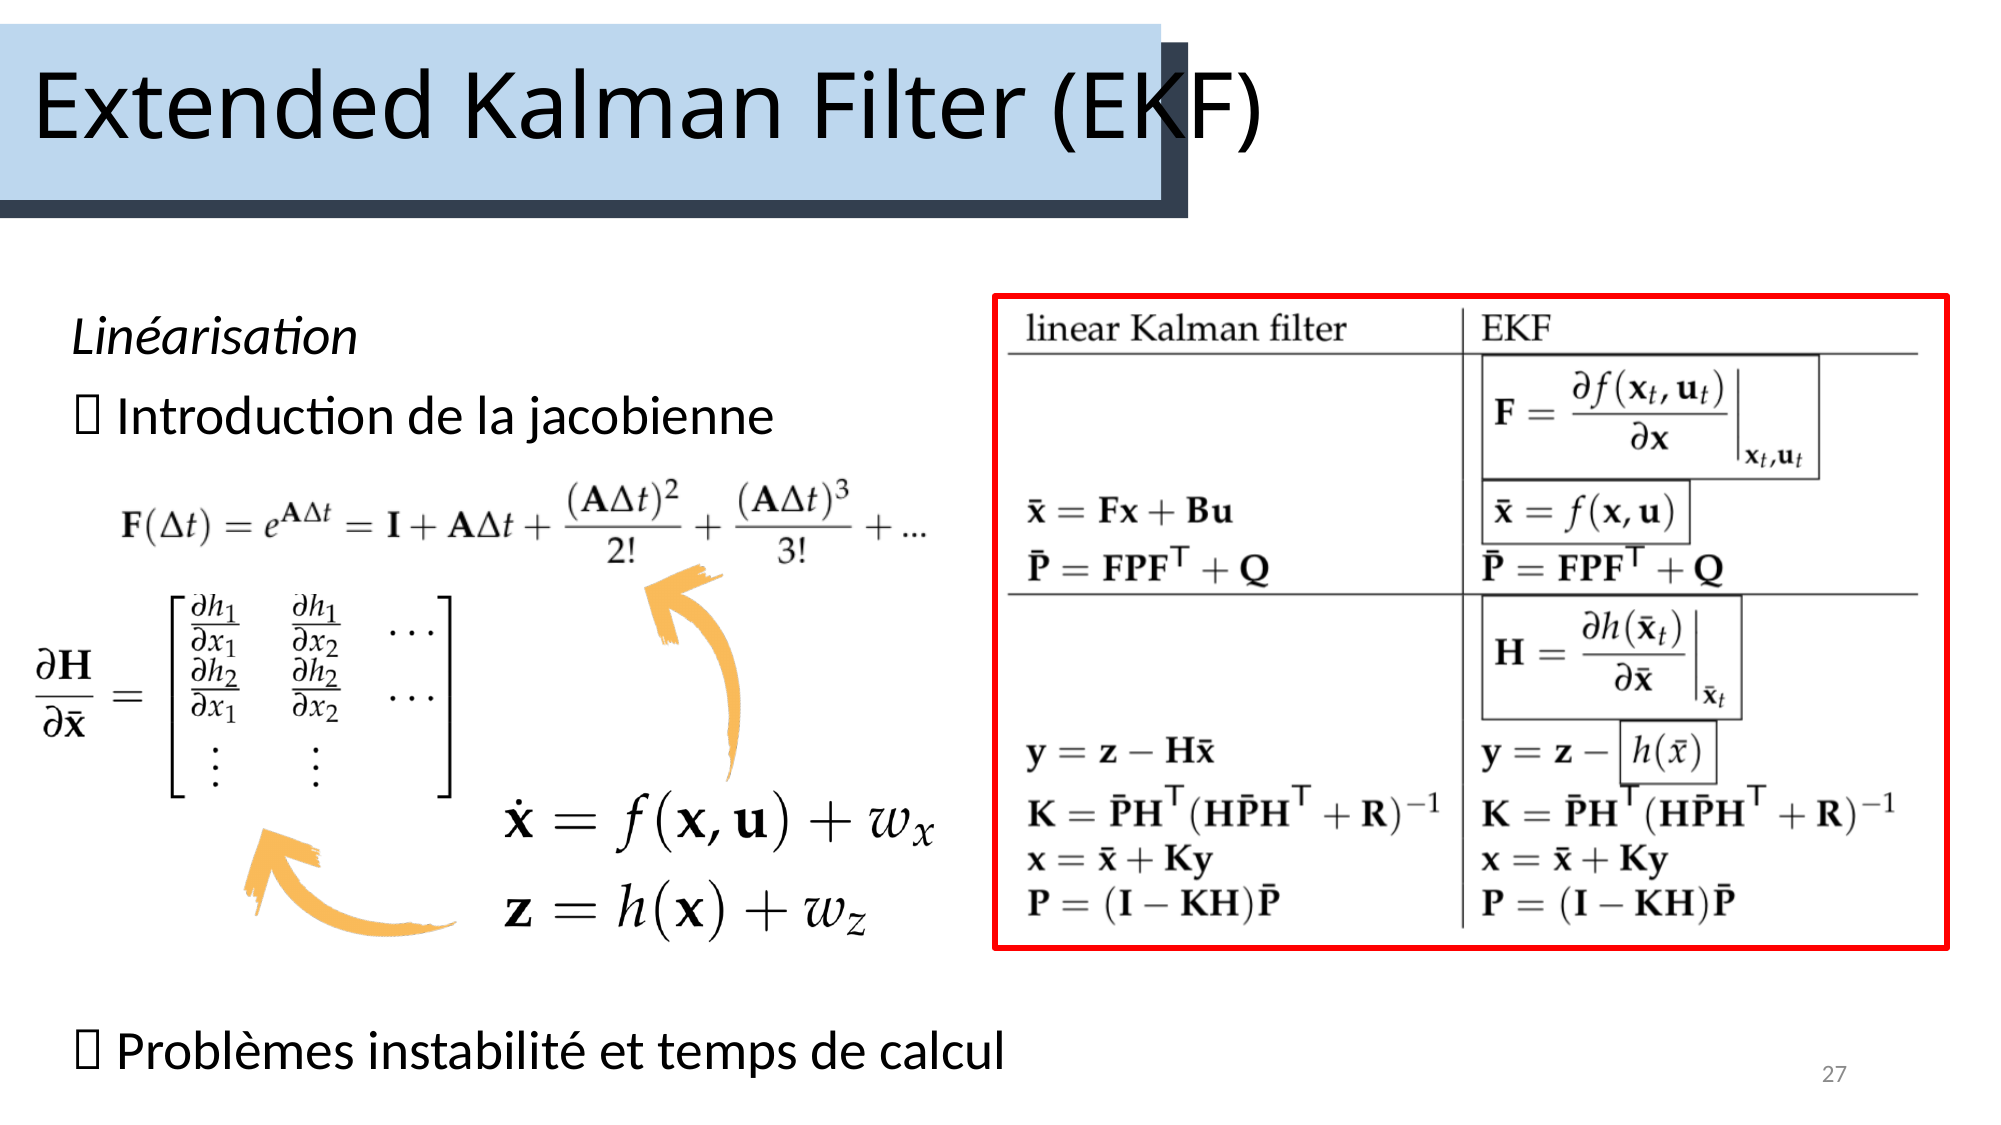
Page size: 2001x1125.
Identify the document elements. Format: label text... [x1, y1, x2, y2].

slide_number 27 [1412, 1042, 1863, 1103]
picture [997, 299, 1944, 945]
picture [16, 461, 956, 1020]
title Extended Kalman Filter (EKF) [16, 0, 1742, 218]
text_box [0, 23, 1189, 219]
list Linéarisation  Introduction de la jacobienne  Problèmes instabilité et temps de calcul [55, 299, 1781, 1096]
